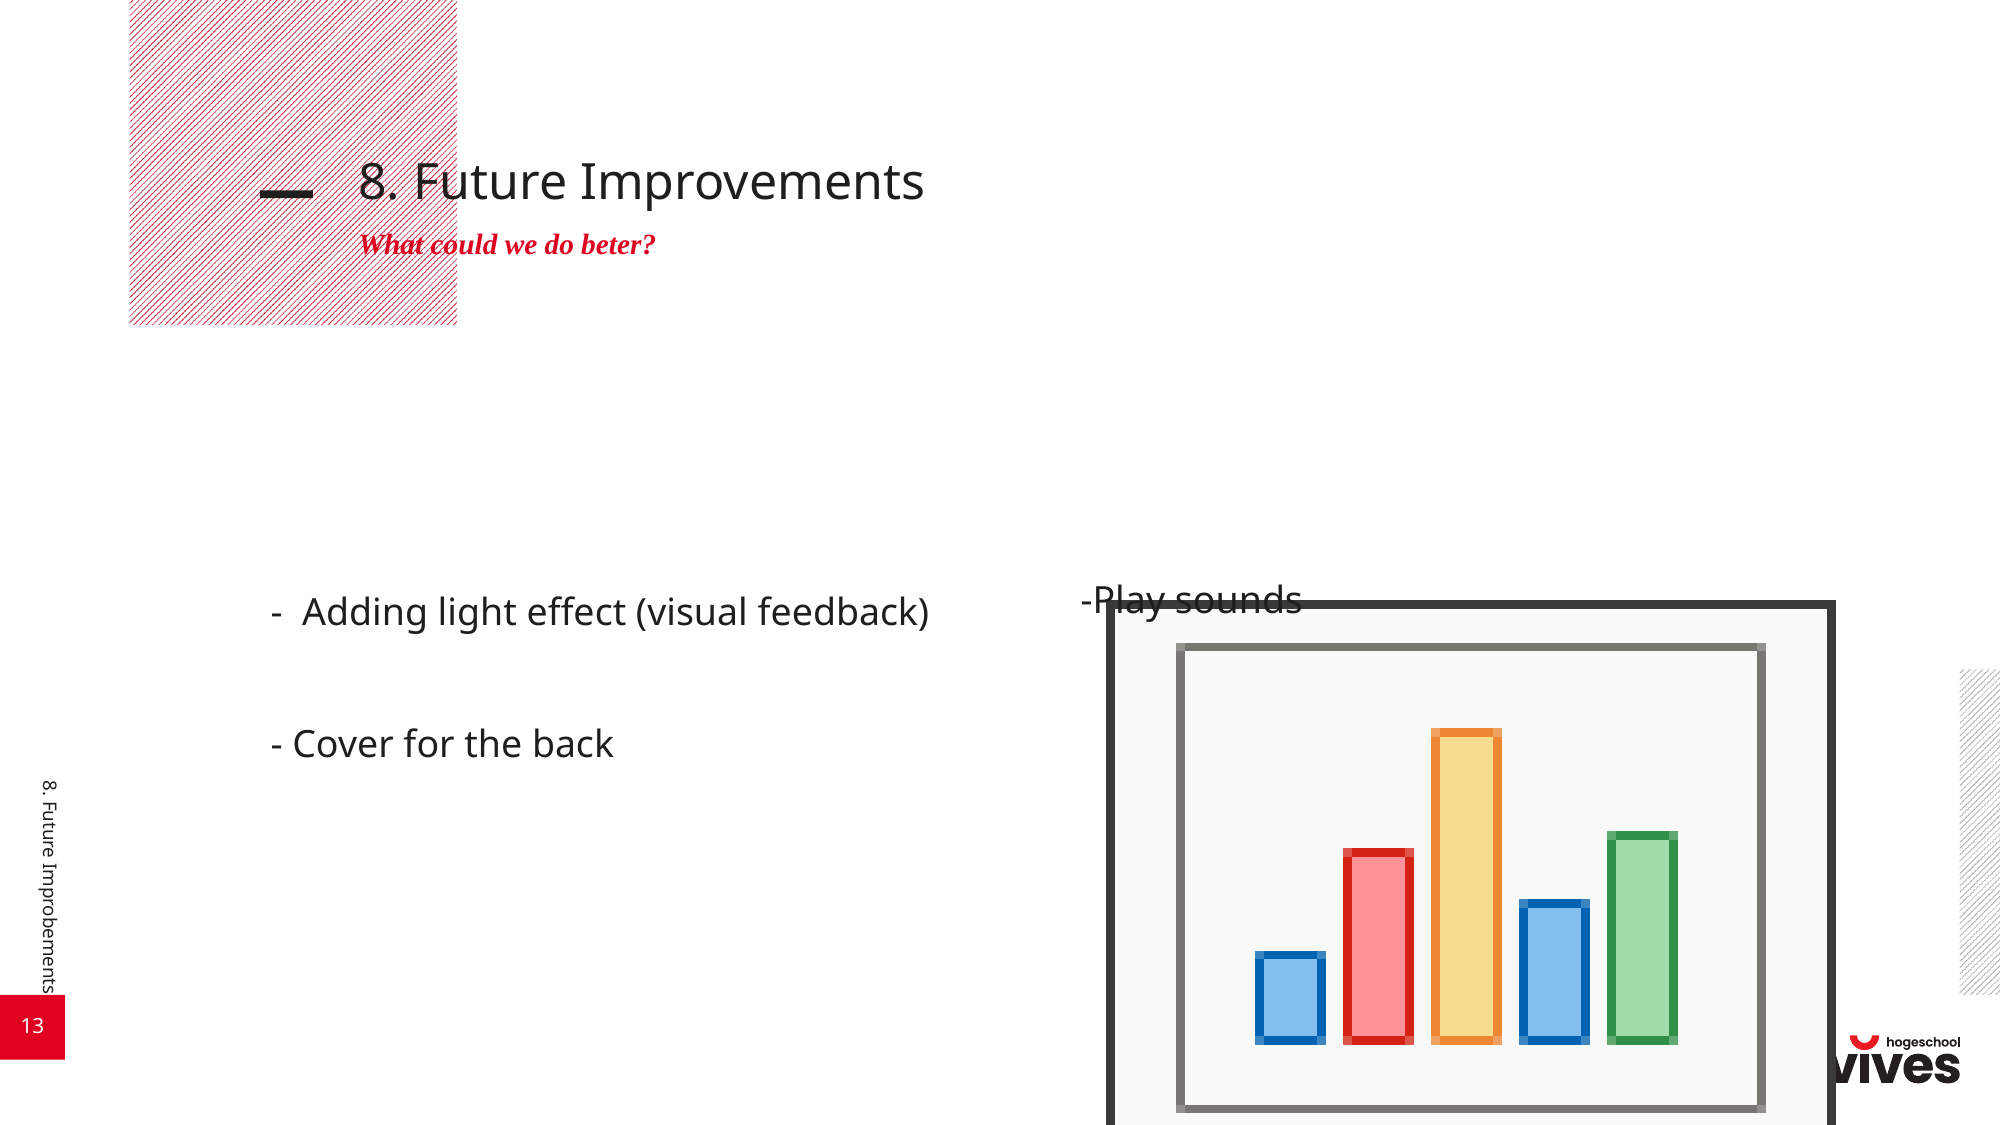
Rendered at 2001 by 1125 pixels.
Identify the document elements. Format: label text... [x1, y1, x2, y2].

text_box -Play sounds [1080, 575, 1863, 1125]
picture [129, 0, 457, 325]
picture [1959, 669, 2000, 995]
list - Adding light effect (visual feedback) - Cover for the back [270, 588, 1053, 1125]
list What could we do beter? [358, 217, 1863, 268]
list 8. Future Improbements [32, 762, 68, 995]
title 8. Future Improvements [358, 138, 1863, 217]
